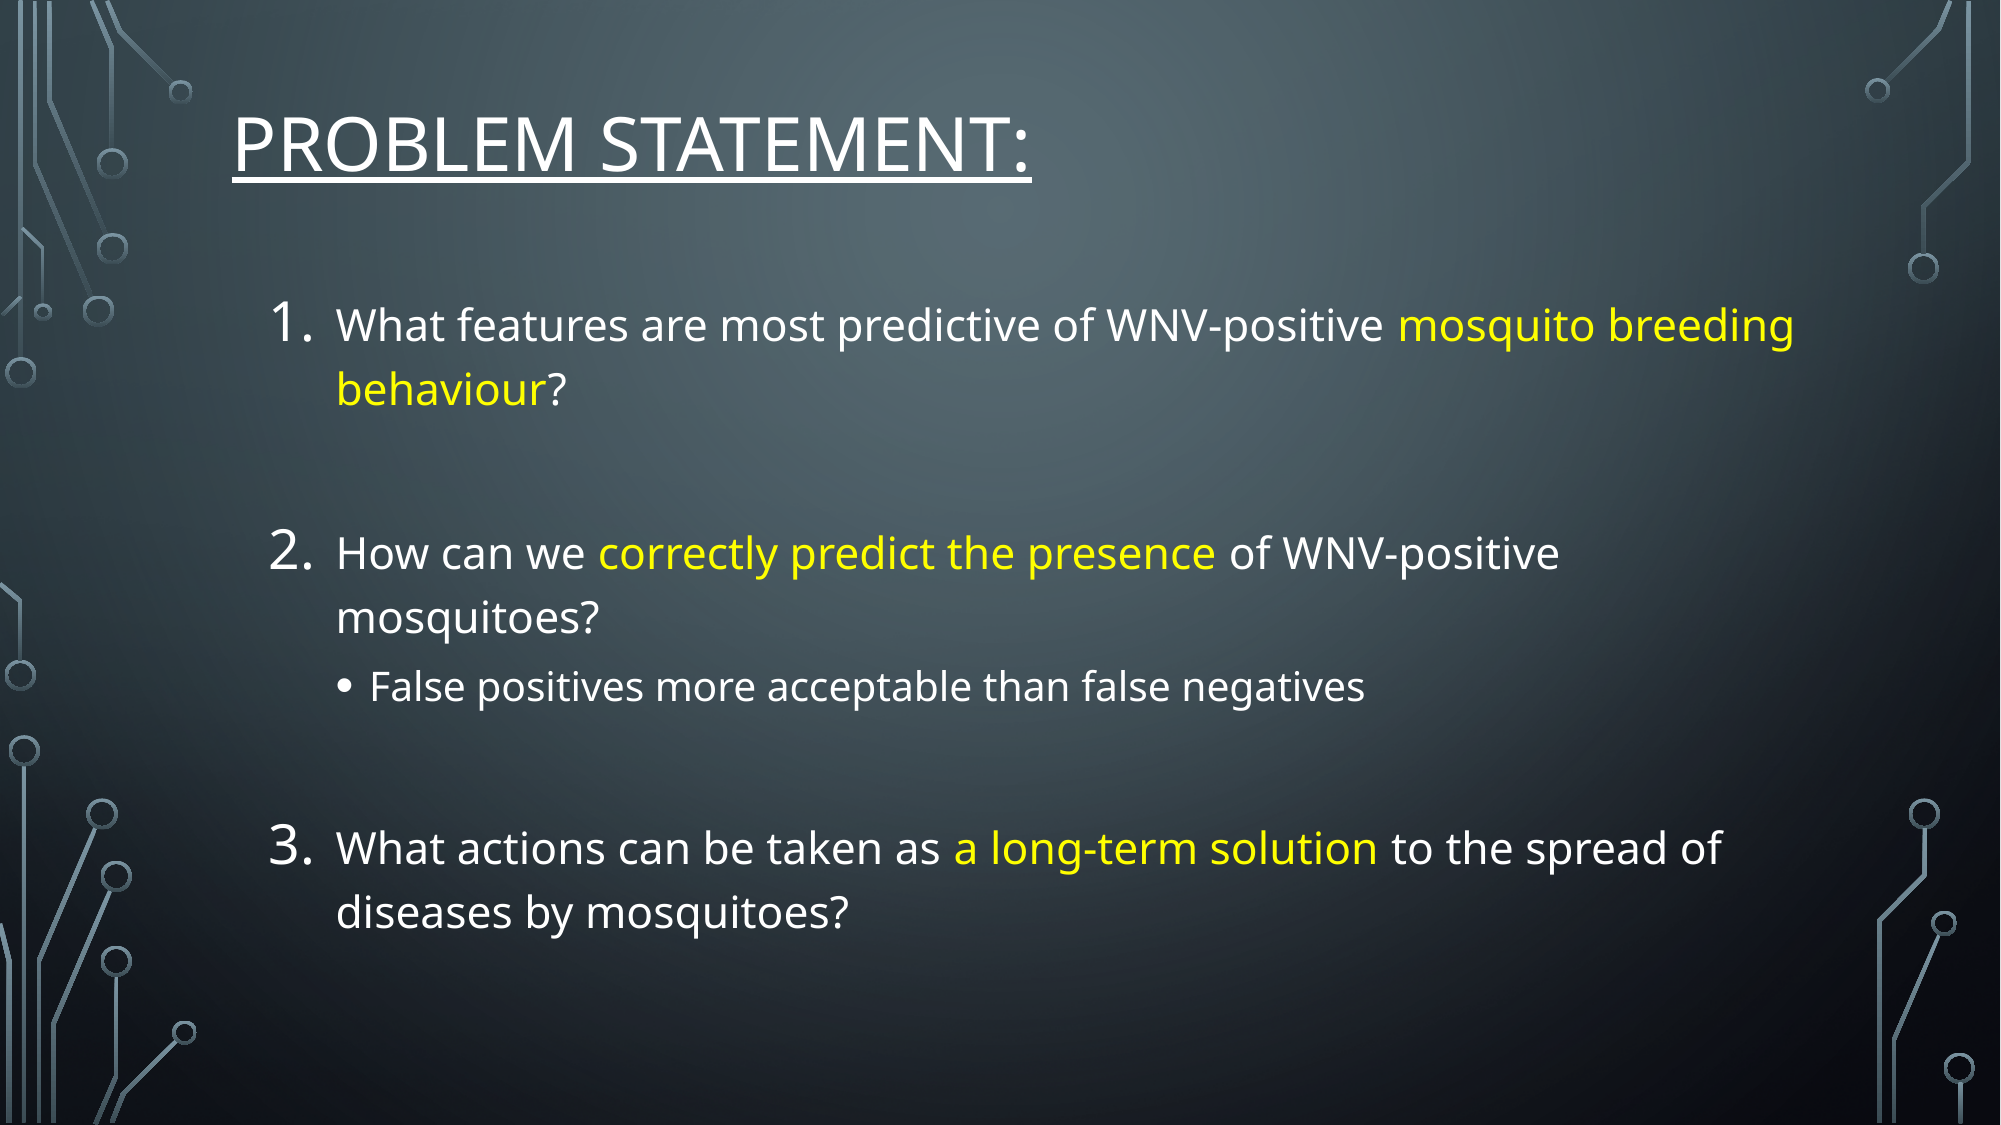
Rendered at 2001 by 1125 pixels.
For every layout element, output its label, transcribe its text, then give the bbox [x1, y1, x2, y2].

title Problem statement: [216, 47, 1823, 248]
list What features are most predictive of WNV-positive mosquito breeding behaviour? How can we correctly predict the presence of WNV-positive mosquitoes? False positives more acceptable than false negatives What actions can be taken as a long-term solution to the spread of diseases by mosquitoes? [187, 279, 1813, 950]
